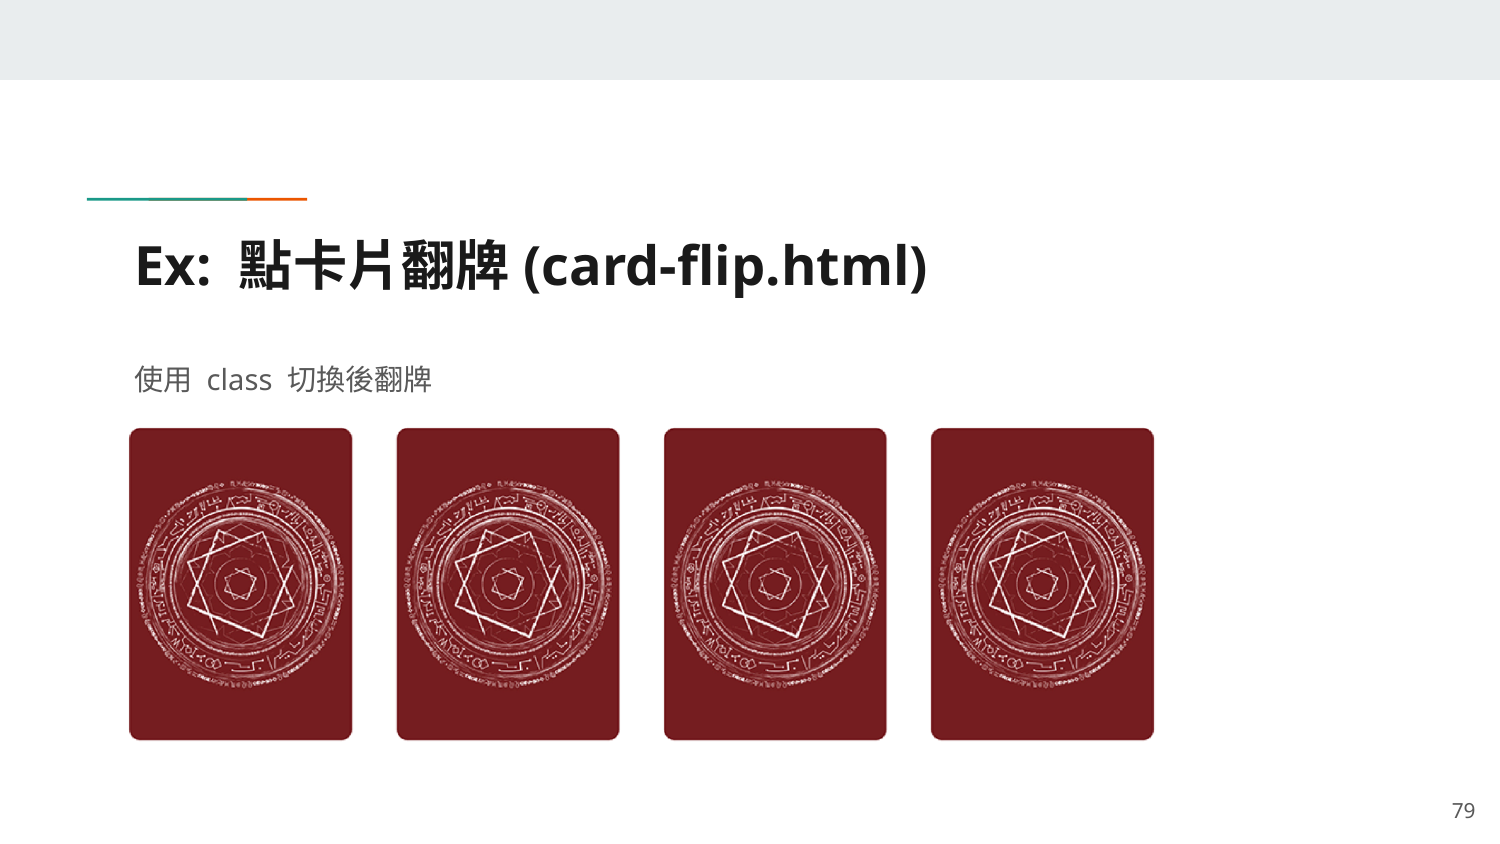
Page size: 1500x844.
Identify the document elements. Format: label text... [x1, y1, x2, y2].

picture [119, 409, 1168, 758]
slide_number ‹#› [1400, 779, 1491, 844]
list 使用 class 切換後翻牌 [119, 341, 1381, 712]
title Ex: 點卡片翻牌(card-flip.html) [119, 216, 1381, 305]
